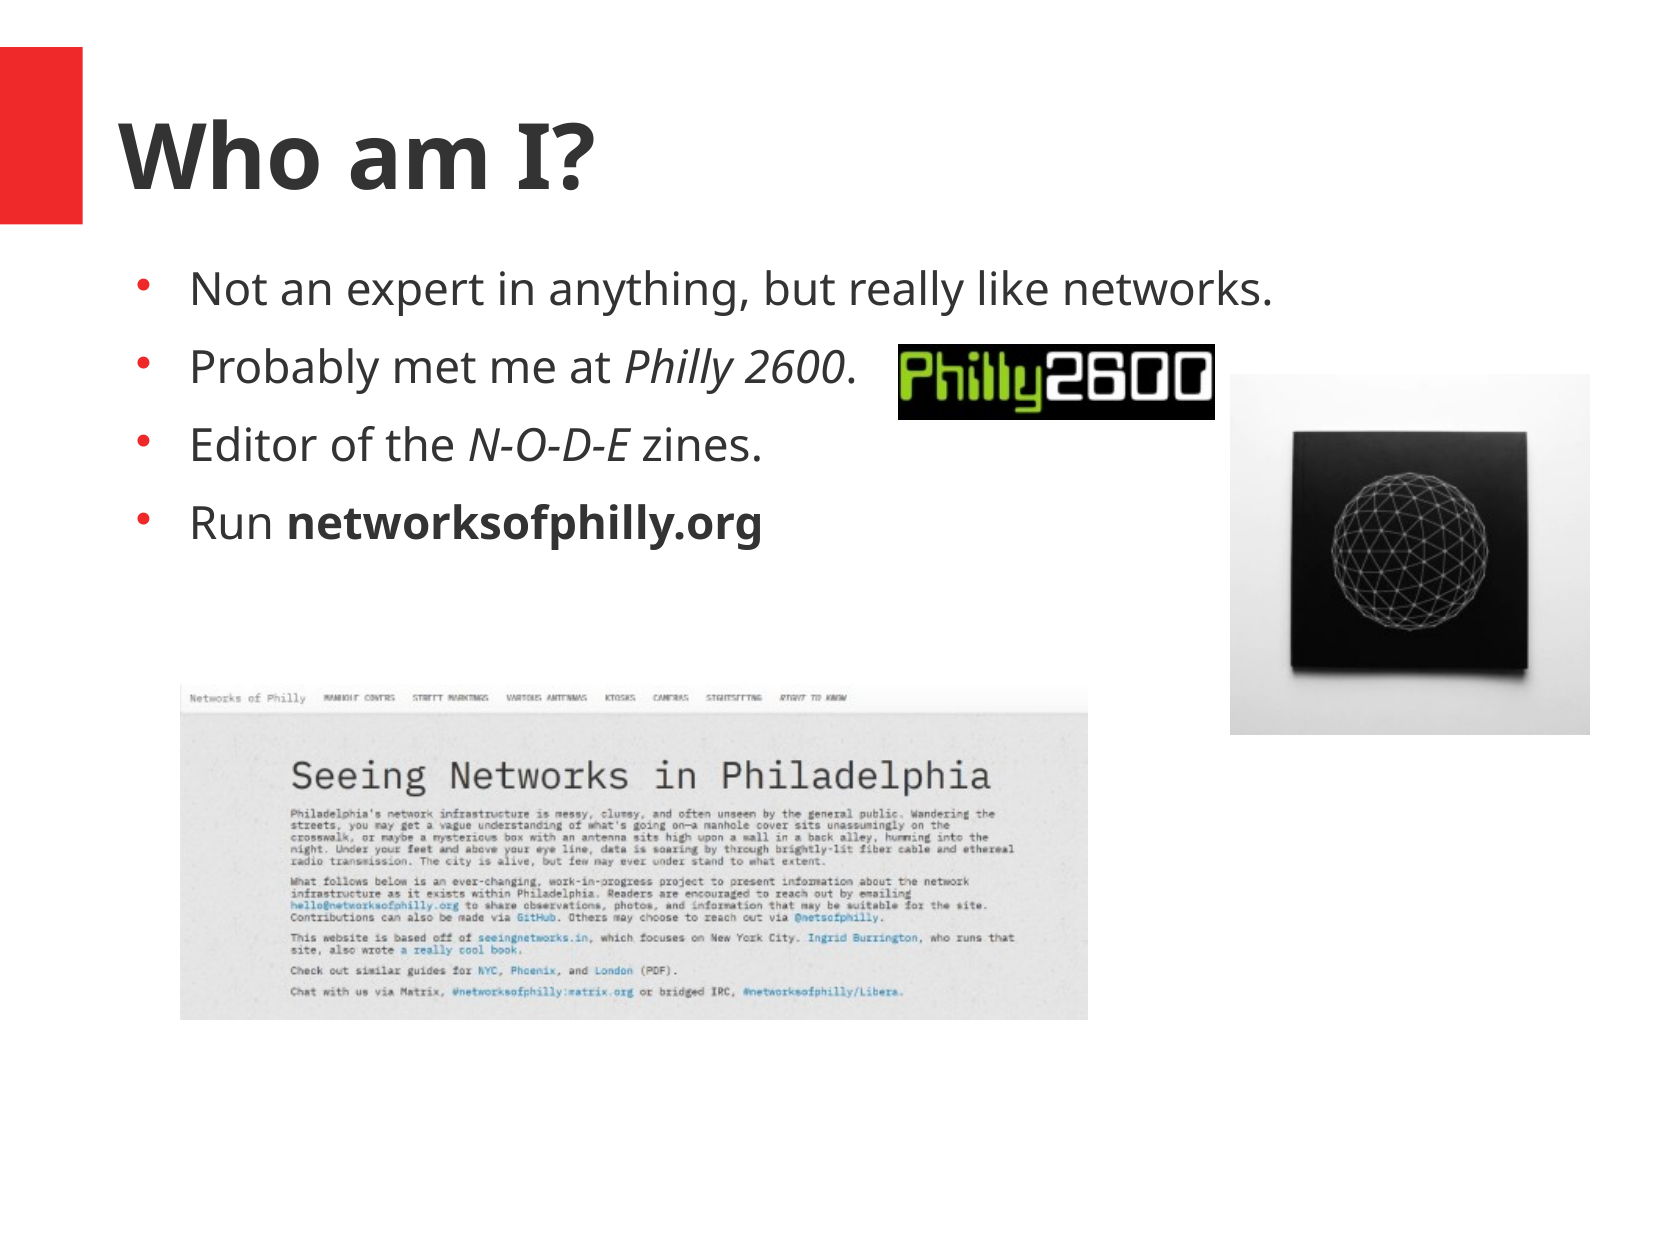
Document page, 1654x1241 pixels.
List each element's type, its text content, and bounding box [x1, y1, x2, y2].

text_box Who am I? [118, 97, 1571, 208]
text_box Not an expert in anything, but really like networks. Probably met me at Philly 2600. Editor of the N-O-D-E zines. Run networksofphilly.org [118, 259, 1536, 980]
picture [1229, 374, 1591, 736]
picture [897, 344, 1216, 421]
picture [179, 683, 1088, 1021]
